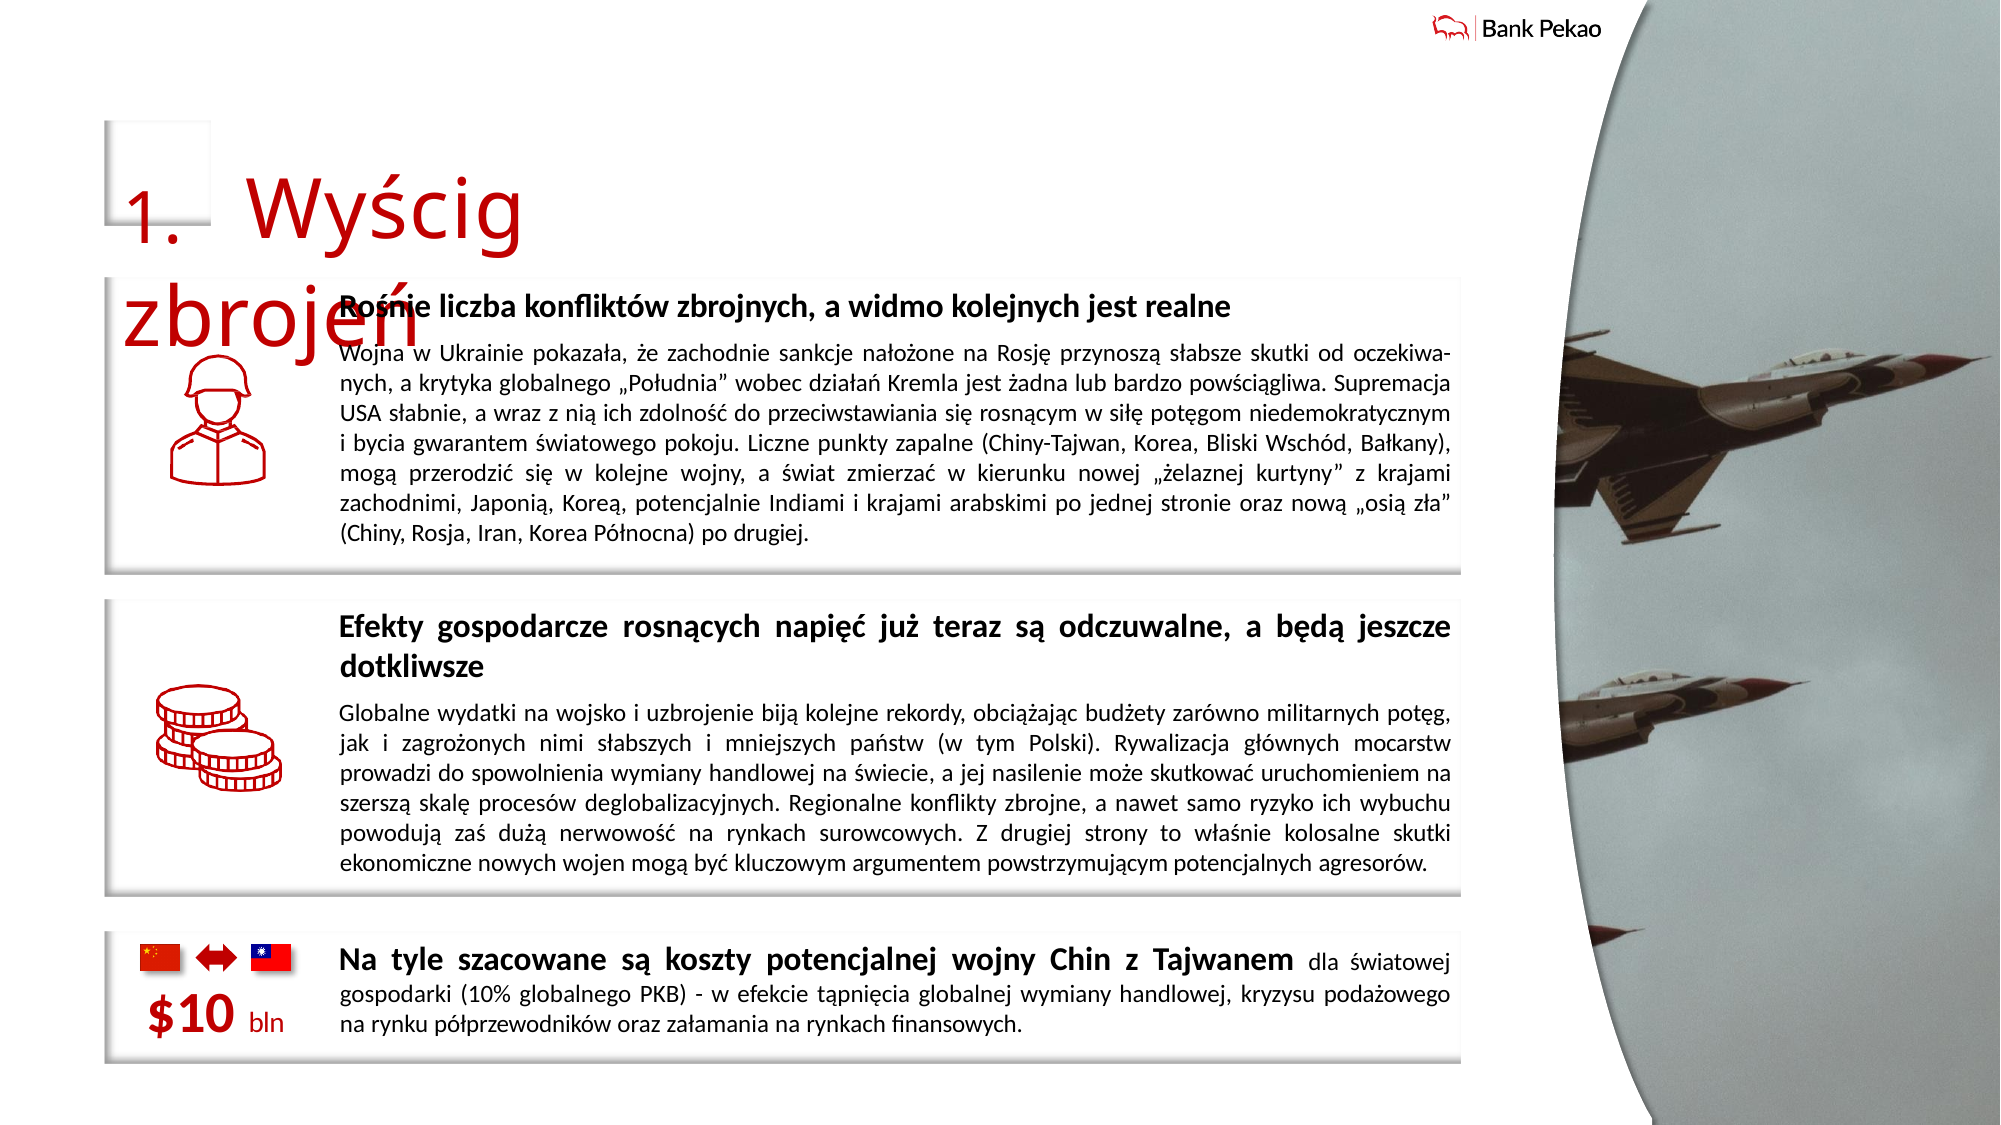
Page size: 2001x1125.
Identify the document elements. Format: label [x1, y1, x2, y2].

text_box [103, 0, 2000, 1125]
text_box [136, 15, 1601, 984]
picture [103, 931, 1462, 1065]
picture [103, 119, 136, 226]
